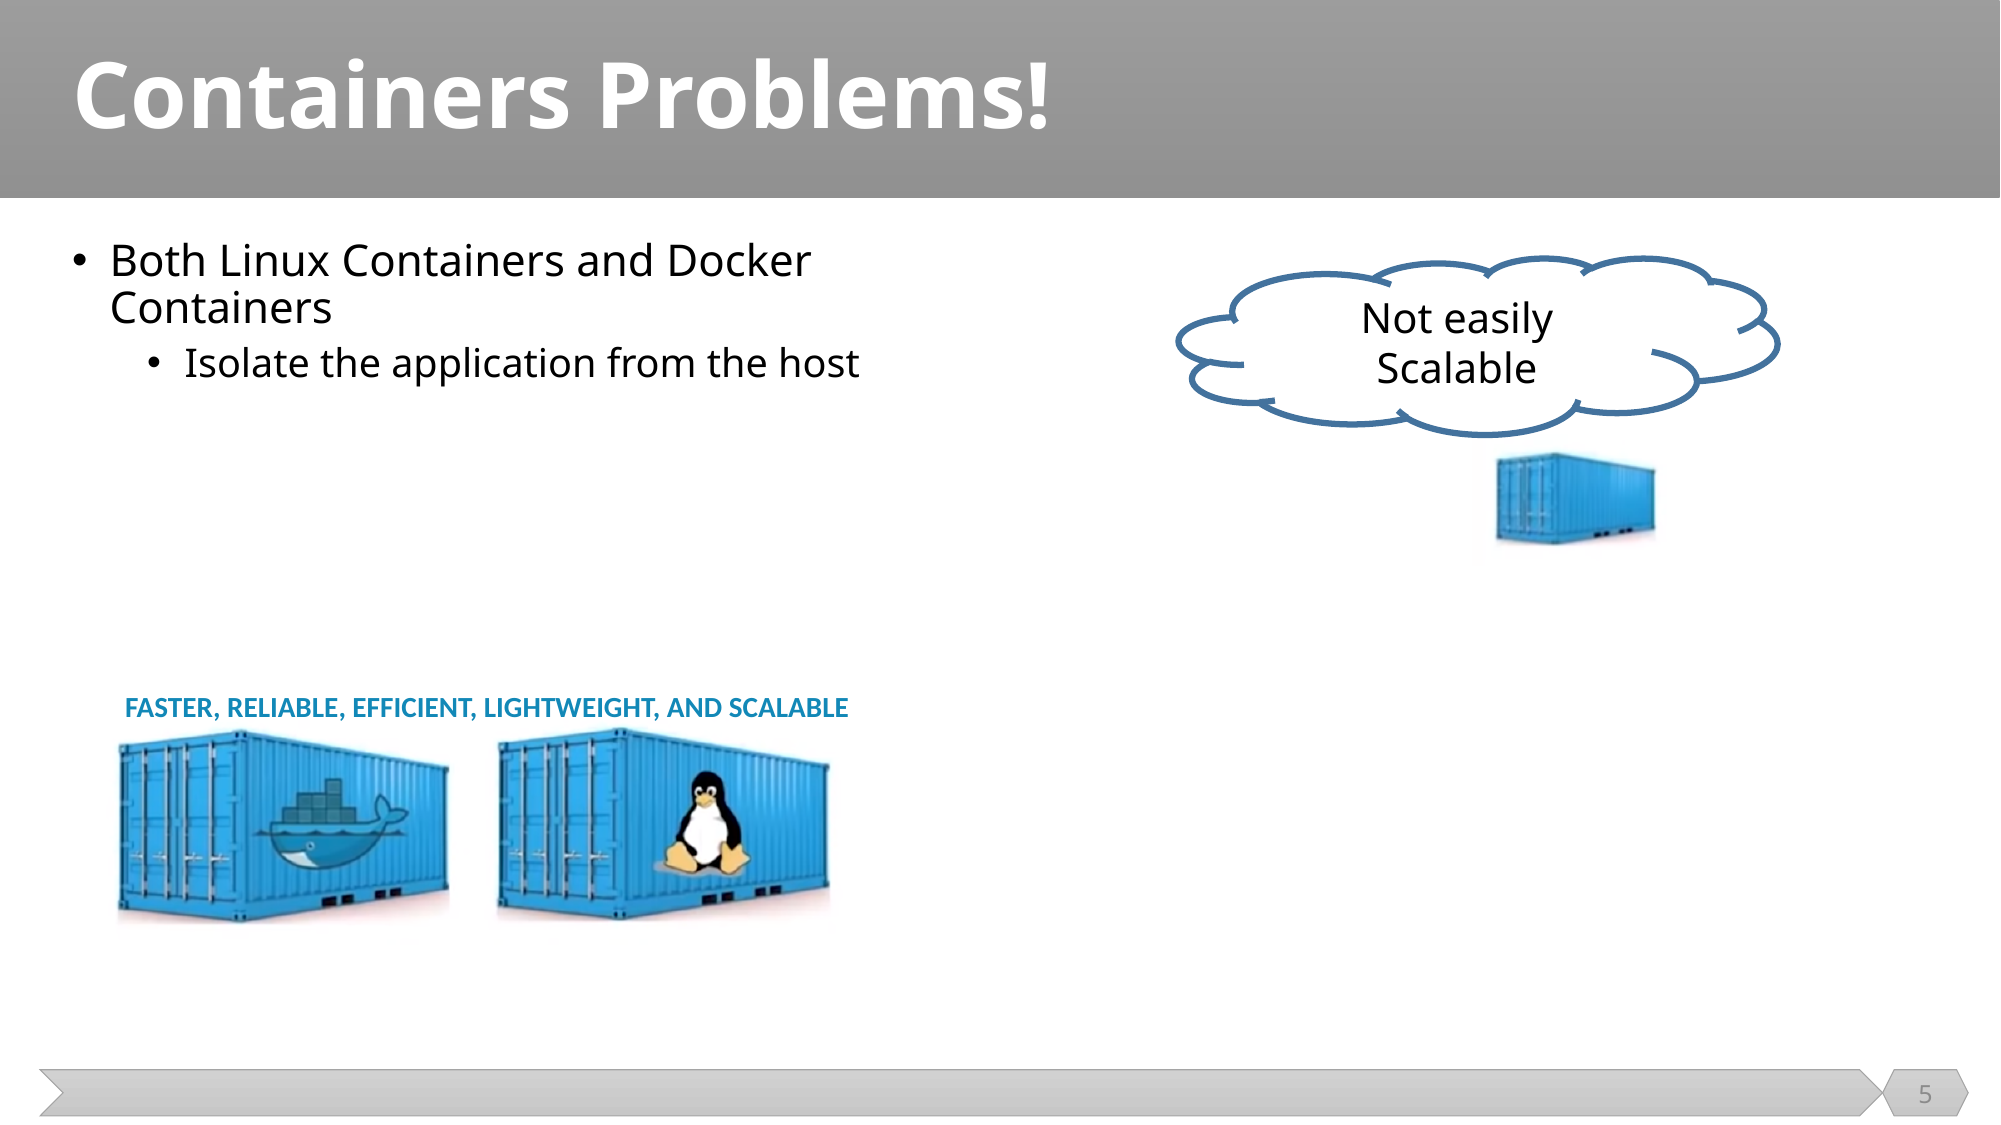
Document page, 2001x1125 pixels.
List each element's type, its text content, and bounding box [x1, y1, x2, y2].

slide_number 5 [1882, 1065, 1969, 1125]
picture [1457, 434, 1698, 566]
text_box FASTER, RELIABLE, EFFICIENT, LIGHTWEIGHT, AND SCALABLE [101, 681, 873, 731]
text_box Not easily Scalable [1177, 257, 1779, 435]
picture [101, 713, 862, 945]
list Both Linux Containers and Docker Containers Isolate the application from the host [56, 230, 968, 1010]
title Containers Problems! [56, 0, 1969, 199]
